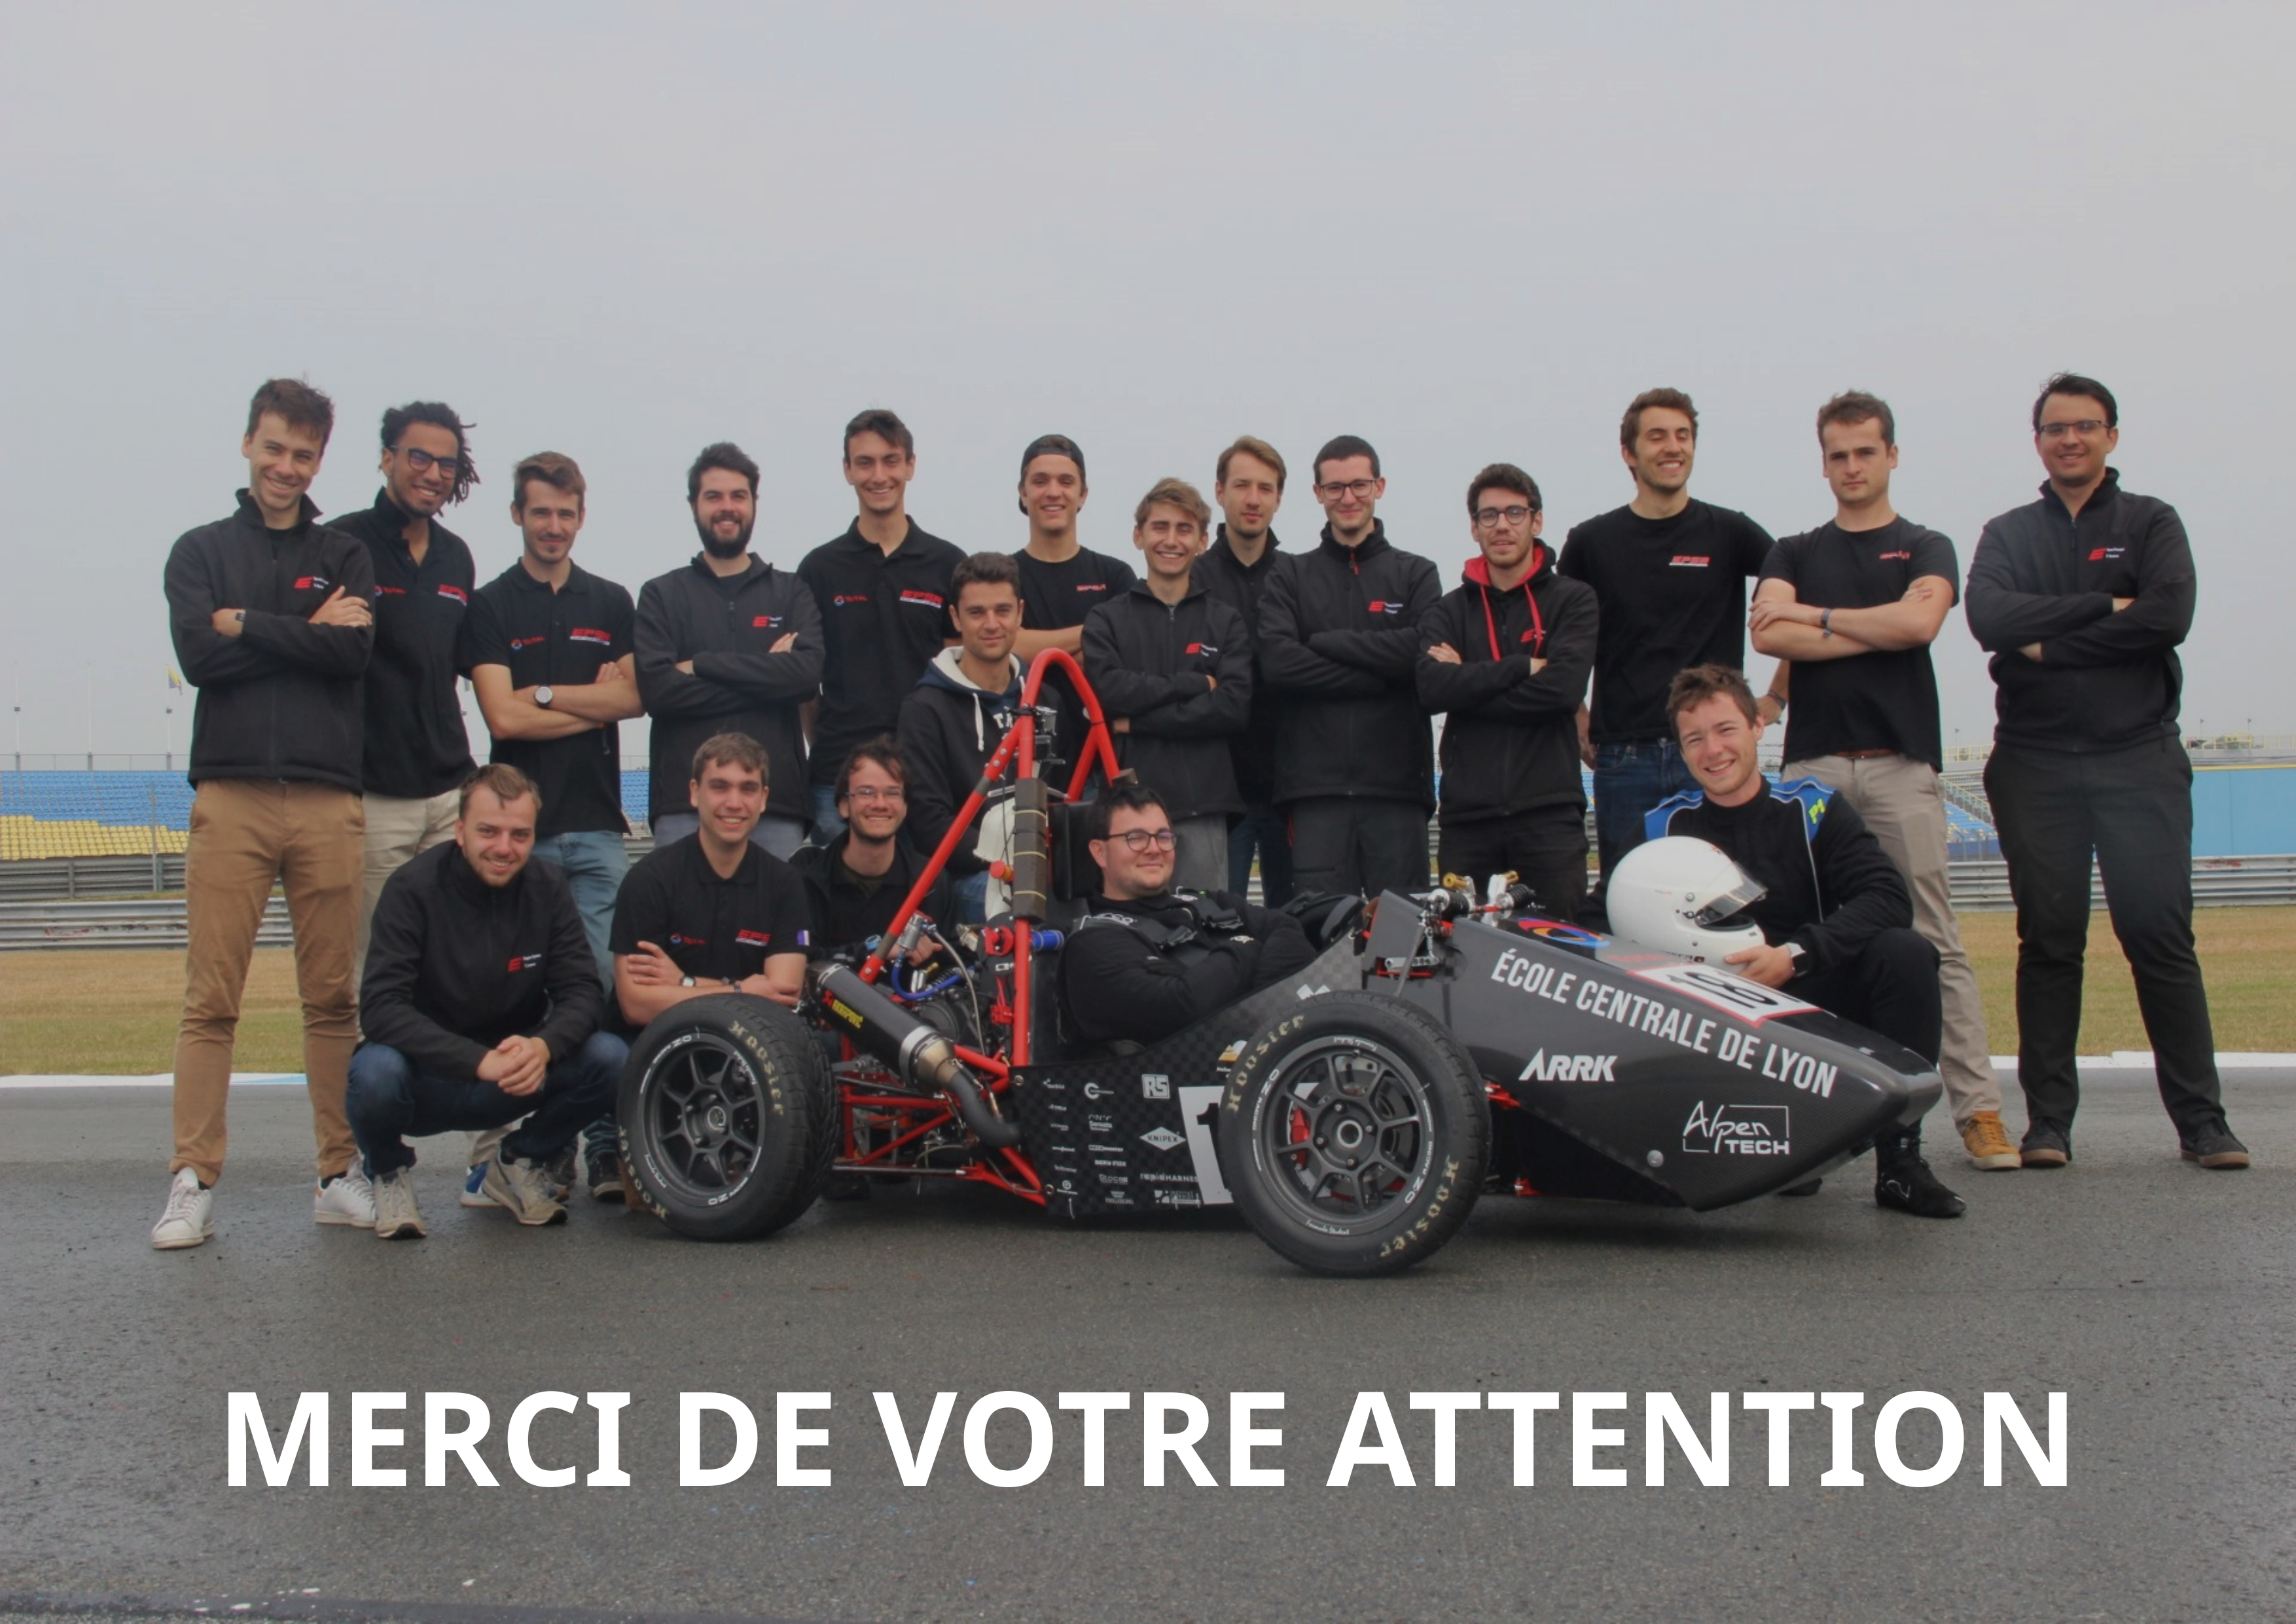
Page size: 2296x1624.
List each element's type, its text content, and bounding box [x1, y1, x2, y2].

title MERCI DE VOTRE ATTENTION [188, 1345, 2108, 1519]
picture [0, 0, 2296, 1624]
